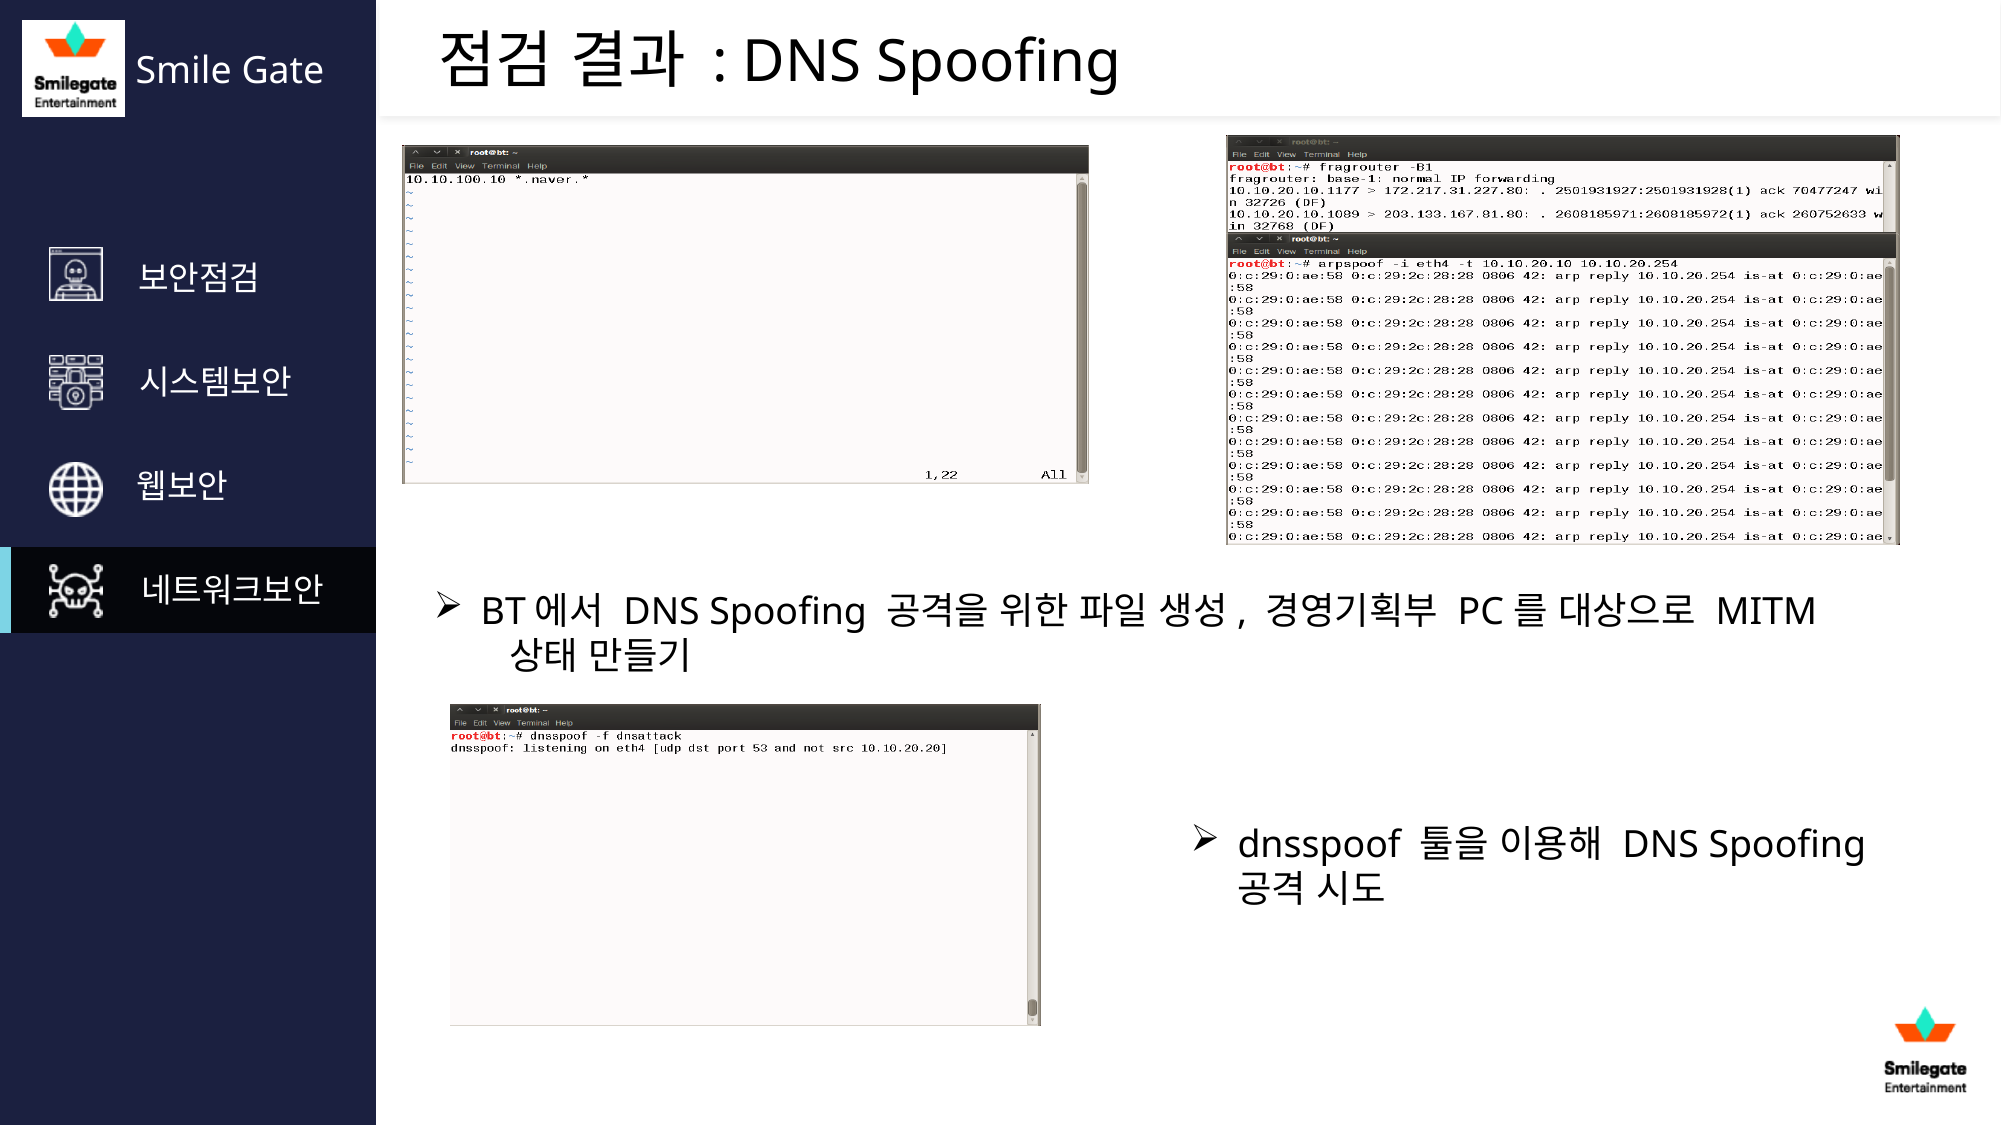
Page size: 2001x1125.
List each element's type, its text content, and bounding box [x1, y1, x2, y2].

picture [402, 145, 1089, 484]
picture [450, 704, 1041, 1026]
picture [49, 355, 103, 410]
text_box : DNS Spoofing [697, 15, 2000, 101]
picture [49, 247, 103, 301]
text_box BT에서 DNS Spoofing 공격을 위한 파일 생성, 경영기획부 PC를 대상으로 MITM 상태 만들기 [418, 579, 1858, 685]
picture [22, 20, 125, 117]
text_box [129, 18, 697, 94]
picture [49, 462, 103, 517]
picture [49, 564, 103, 618]
picture [1226, 135, 1900, 545]
picture [1872, 1005, 1975, 1102]
text_box dnsspoof 툴을 이용해 DNS Spoofing 공격 시도 [1175, 812, 1900, 918]
